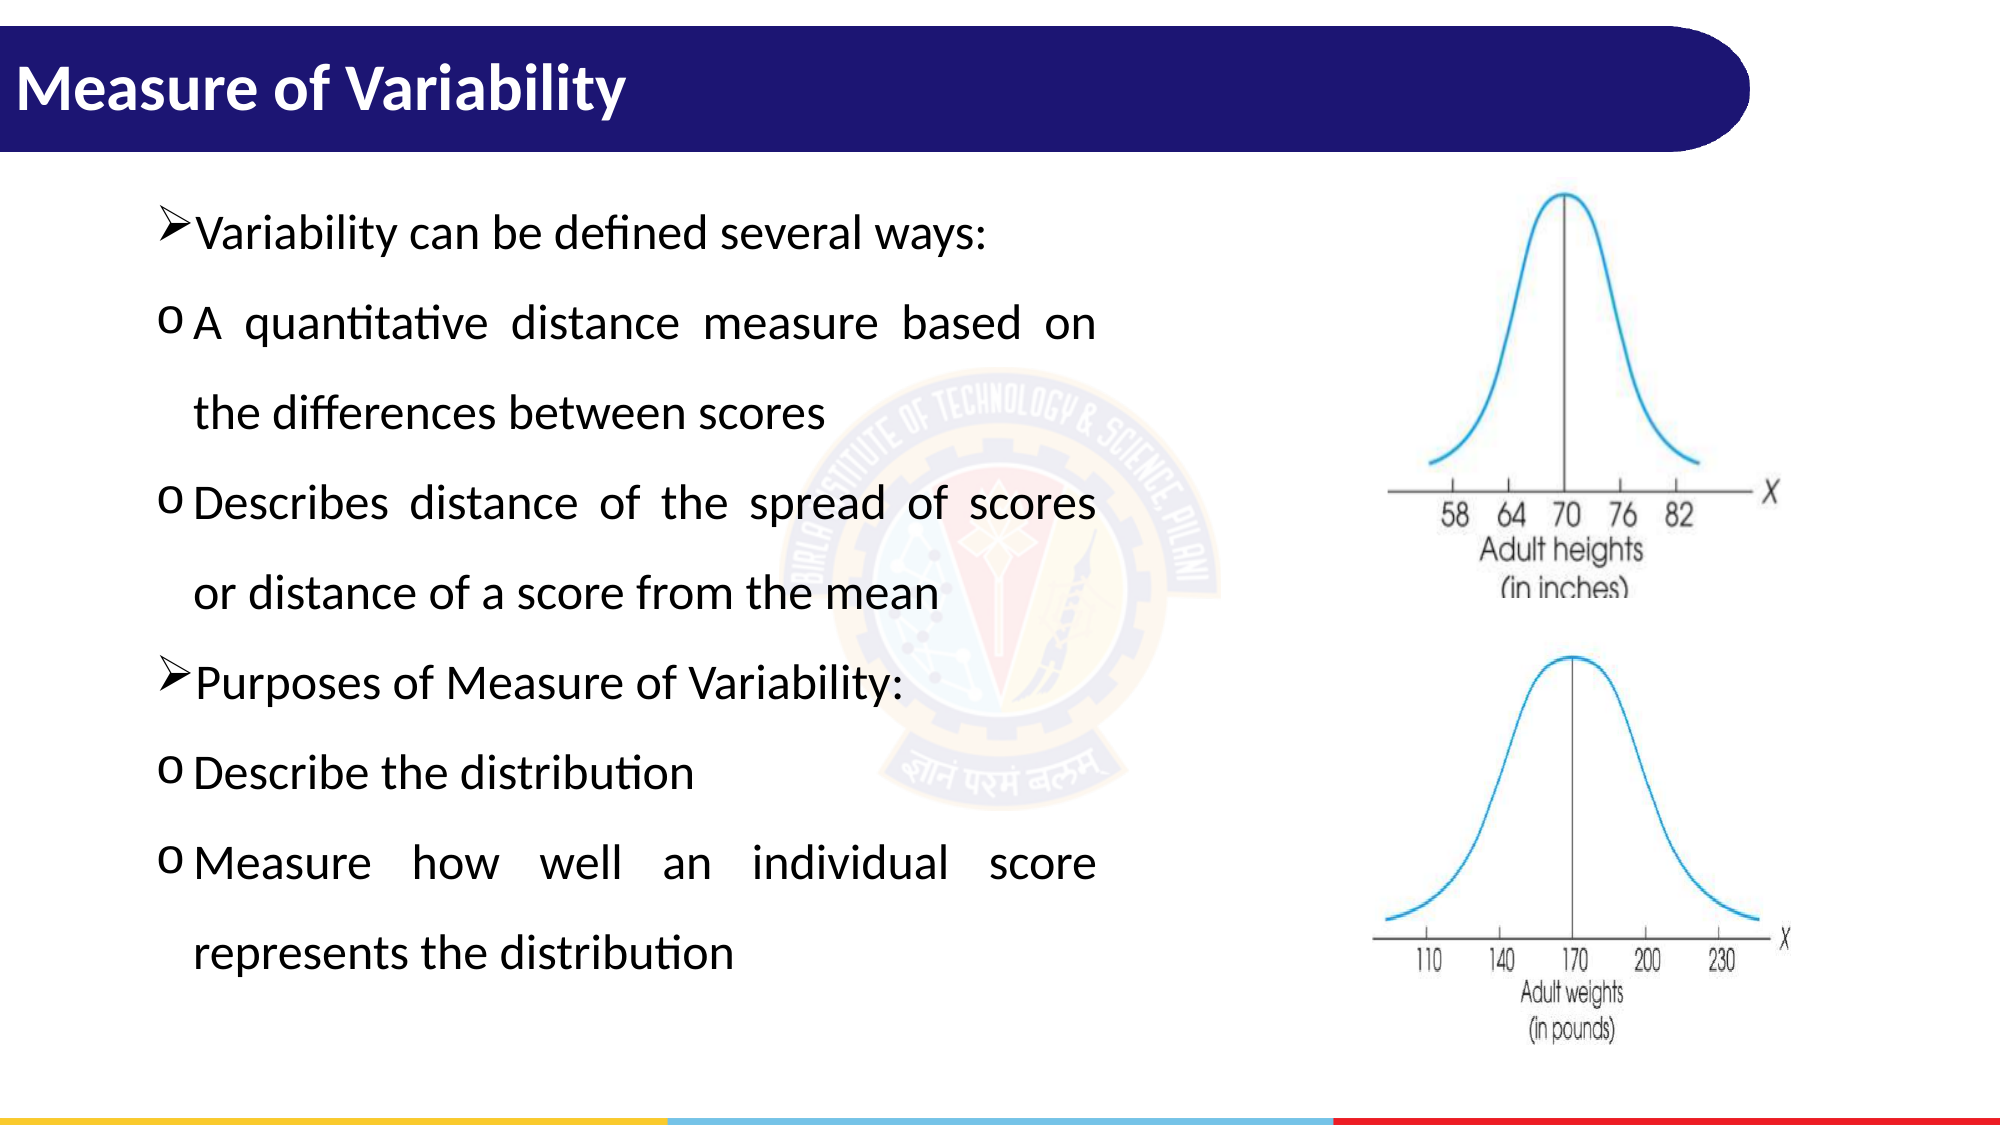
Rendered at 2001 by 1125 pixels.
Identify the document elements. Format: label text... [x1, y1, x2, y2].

picture [1387, 177, 1782, 598]
picture [0, 1118, 2000, 1125]
picture [1371, 637, 1798, 1056]
picture [1667, 26, 1750, 152]
title Measure of Variability [0, 26, 1667, 152]
list Variability can be defined several ways: A quantitative distance measure based on the differences between scores Describes distance of the spread of scores or distance of a score from the mean Purposes of Measure of Variability: Describe the distribution Measure how well an individual score represents the distribution [140, 162, 1113, 1038]
